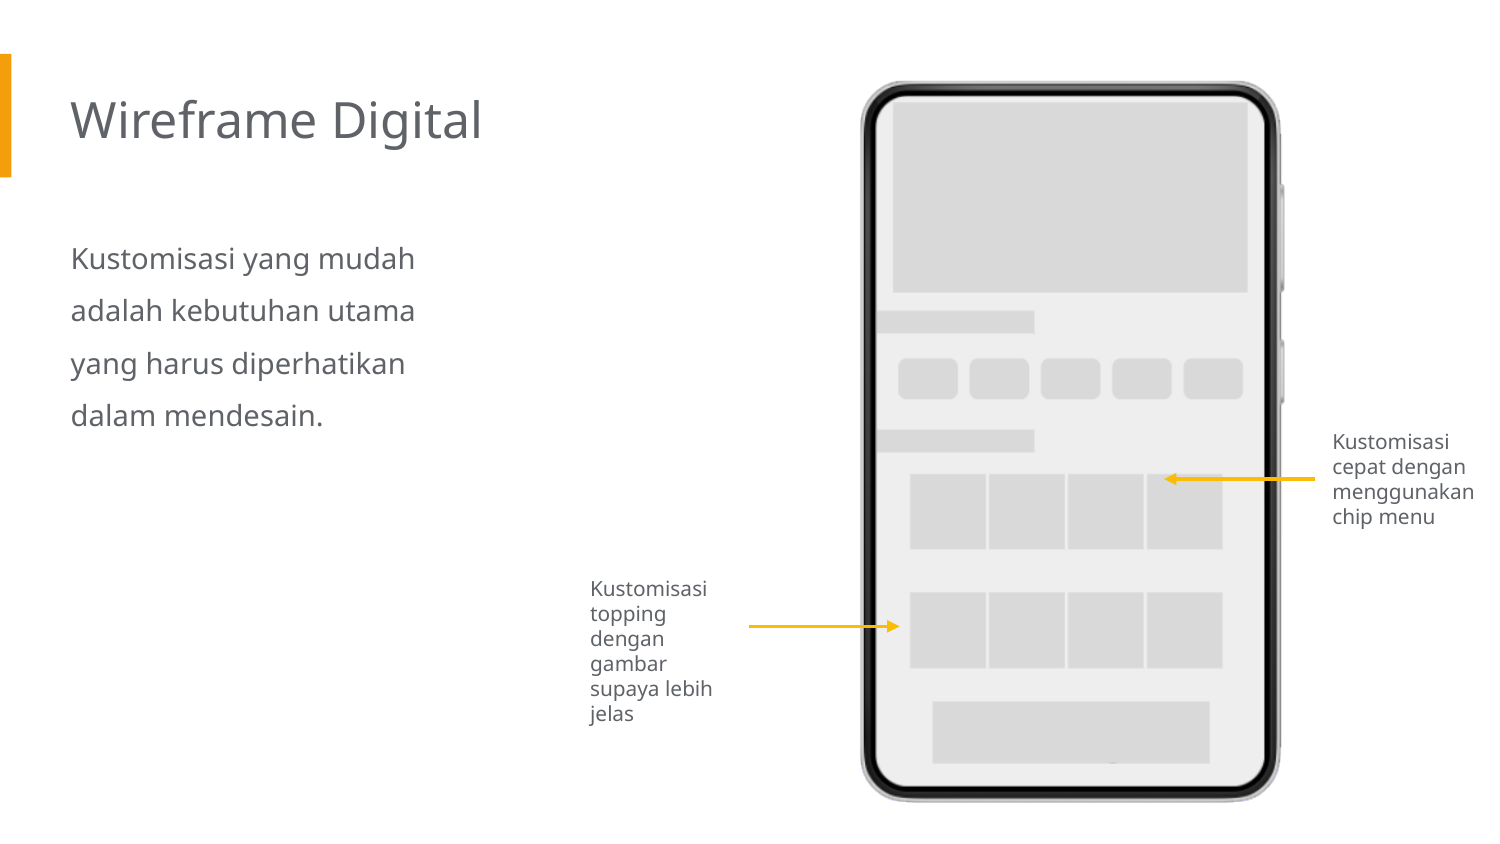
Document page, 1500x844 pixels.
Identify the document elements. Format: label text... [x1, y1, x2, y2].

picture [850, 72, 1290, 807]
text_box Kustomisasi yang mudah adalah kebutuhan utama yang harus diperhatikan dalam mendesain. [70, 207, 468, 553]
text_box Kustomisasi cepat dengan menggunakan chip menu [1317, 413, 1498, 544]
text_box Wireframe Digital [70, 73, 848, 164]
text_box Kustomisasi topping dengan gambar supaya lebih jelas [575, 560, 756, 741]
